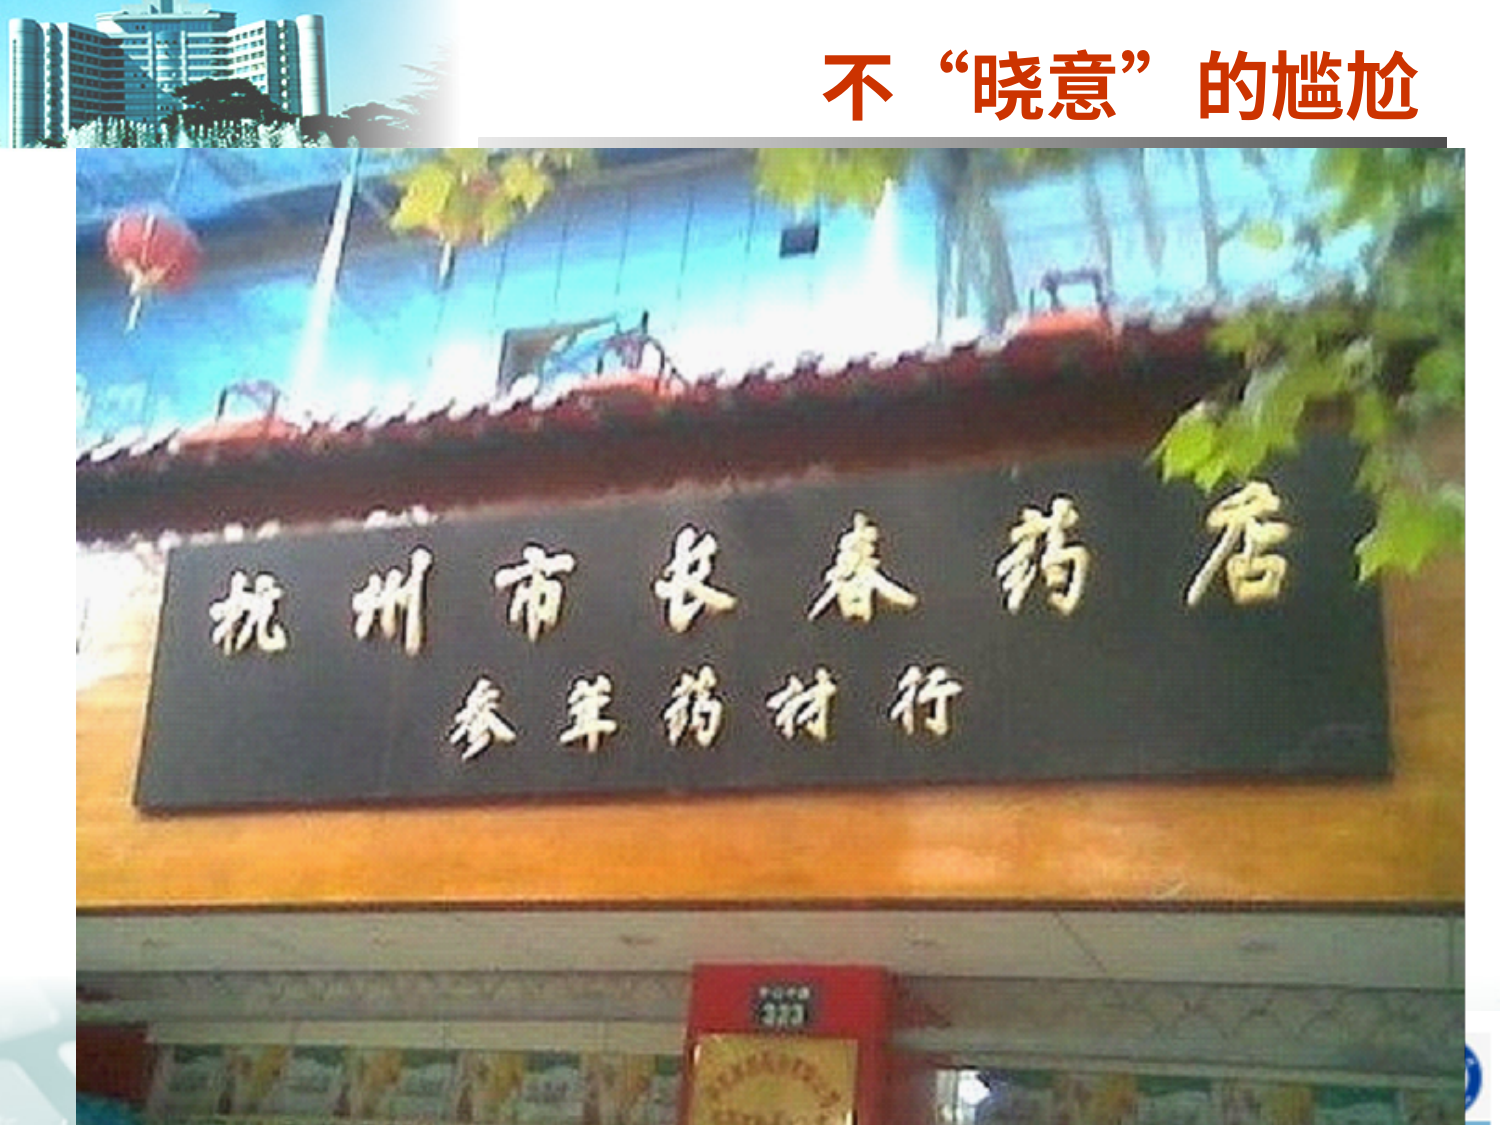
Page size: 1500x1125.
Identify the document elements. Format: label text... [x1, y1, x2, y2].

title 不“晓意”的尴尬 [466, 26, 1436, 143]
picture [0, 0, 1500, 1125]
